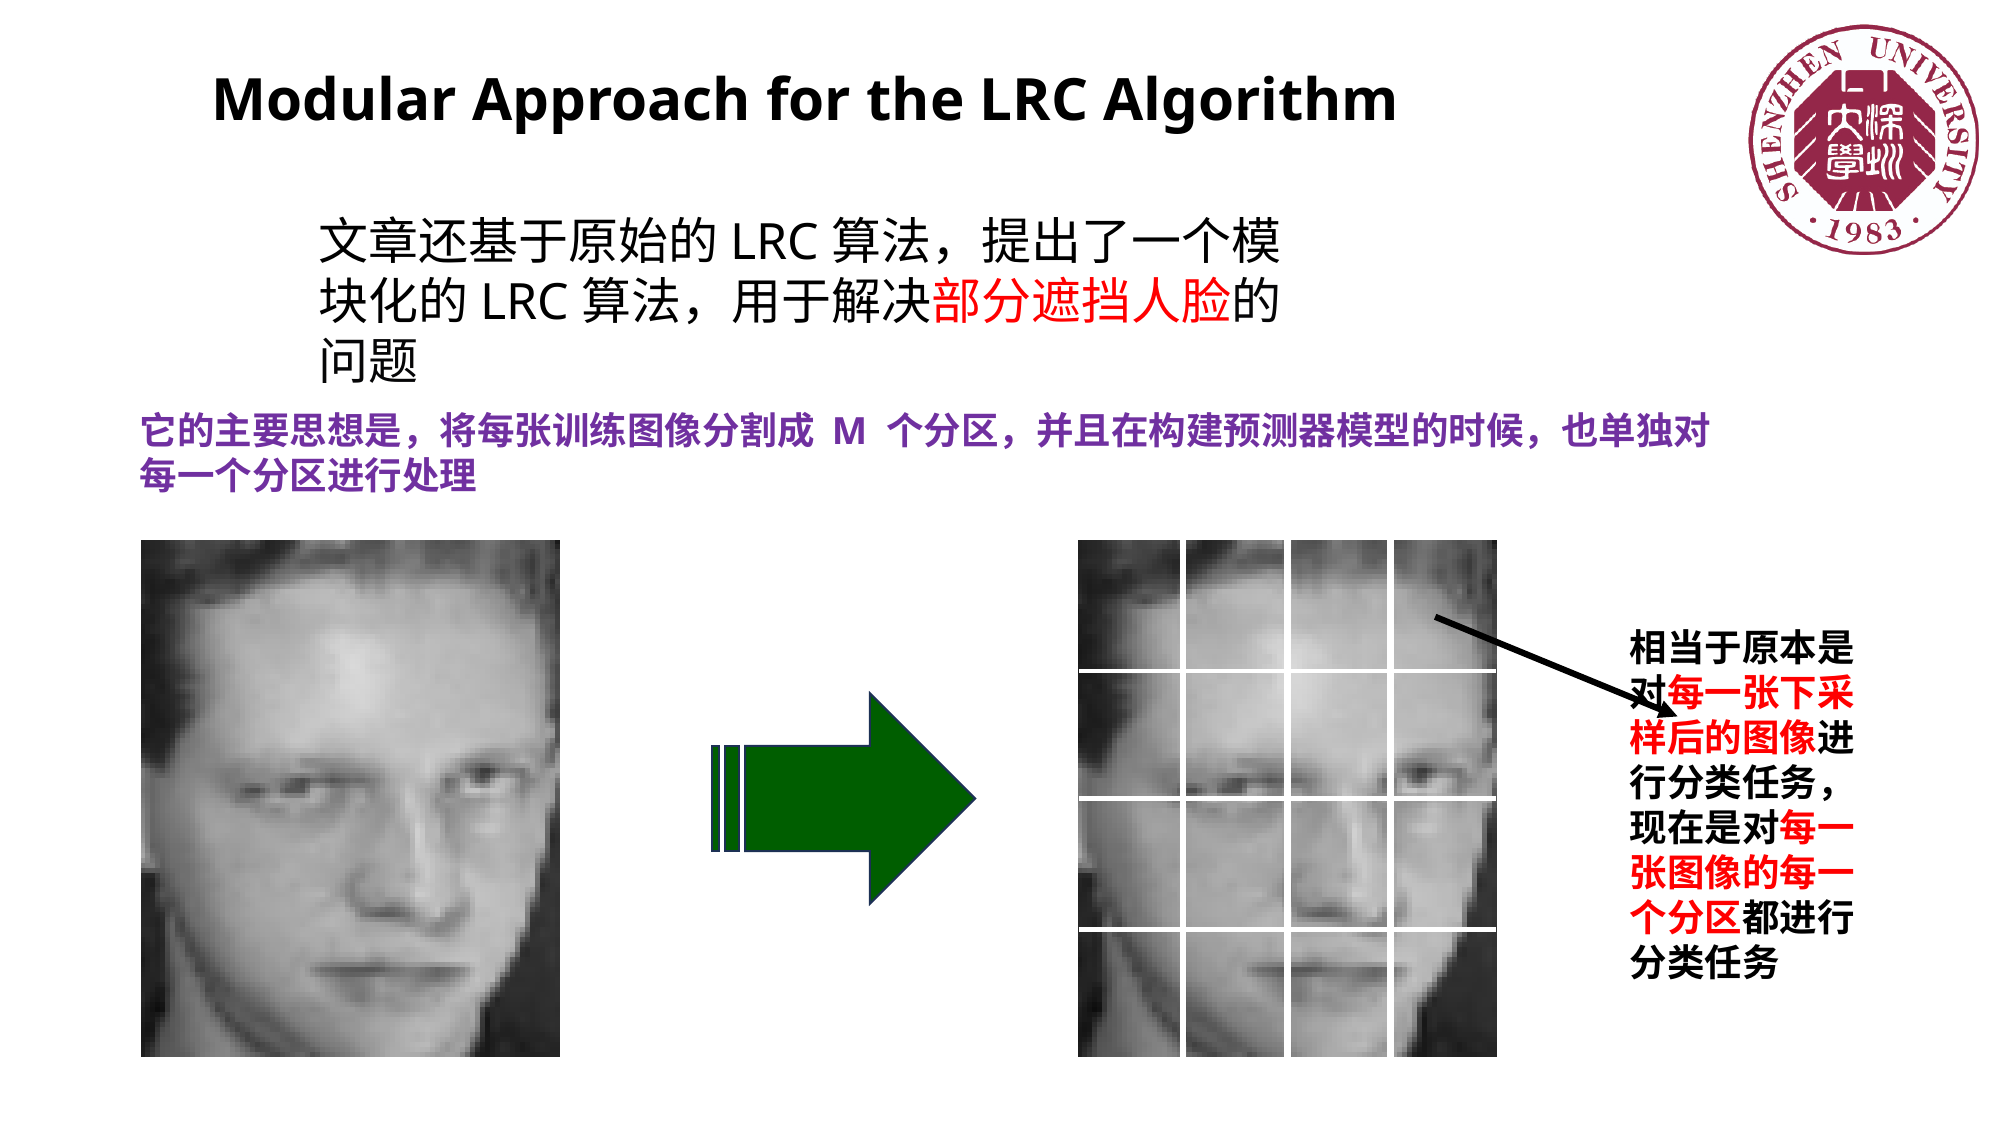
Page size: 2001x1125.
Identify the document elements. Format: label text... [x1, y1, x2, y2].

text_box [711, 745, 720, 852]
text_box 文章还基于原始的LRC算法，提出了一个模块化的LRC算法，用于解决部分遮挡人脸的问题 [303, 201, 1340, 397]
picture [1183, 540, 1287, 671]
picture [141, 540, 560, 1057]
picture [1183, 672, 1287, 798]
picture [1391, 930, 1497, 1057]
picture [1748, 24, 1979, 255]
text_box 相当于原本是对每一张下采样后的图像进行分类任务，现在是对每一张图像的每一个分区都进行分类任务 [1615, 616, 1905, 992]
picture [1391, 540, 1497, 671]
picture [1183, 930, 1287, 1057]
picture [1078, 540, 1182, 671]
picture [1078, 799, 1182, 929]
picture [1288, 799, 1390, 929]
text_box 它的主要思想是，将每张训练图像分割成 M 个分区，并且在构建预测器模型的时候，也单独对每一个分区进行处理 [124, 399, 1730, 505]
picture [1288, 672, 1390, 798]
text_box [724, 745, 740, 852]
picture [1288, 540, 1390, 671]
picture [1078, 930, 1182, 1057]
text_box [744, 690, 977, 907]
text_box Modular Approach for the LRC Algorithm [197, 54, 1539, 140]
picture [1391, 799, 1497, 929]
picture [1288, 930, 1390, 1057]
picture [1391, 672, 1497, 798]
picture [1183, 799, 1287, 929]
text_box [1435, 616, 1678, 717]
picture [1078, 672, 1182, 798]
